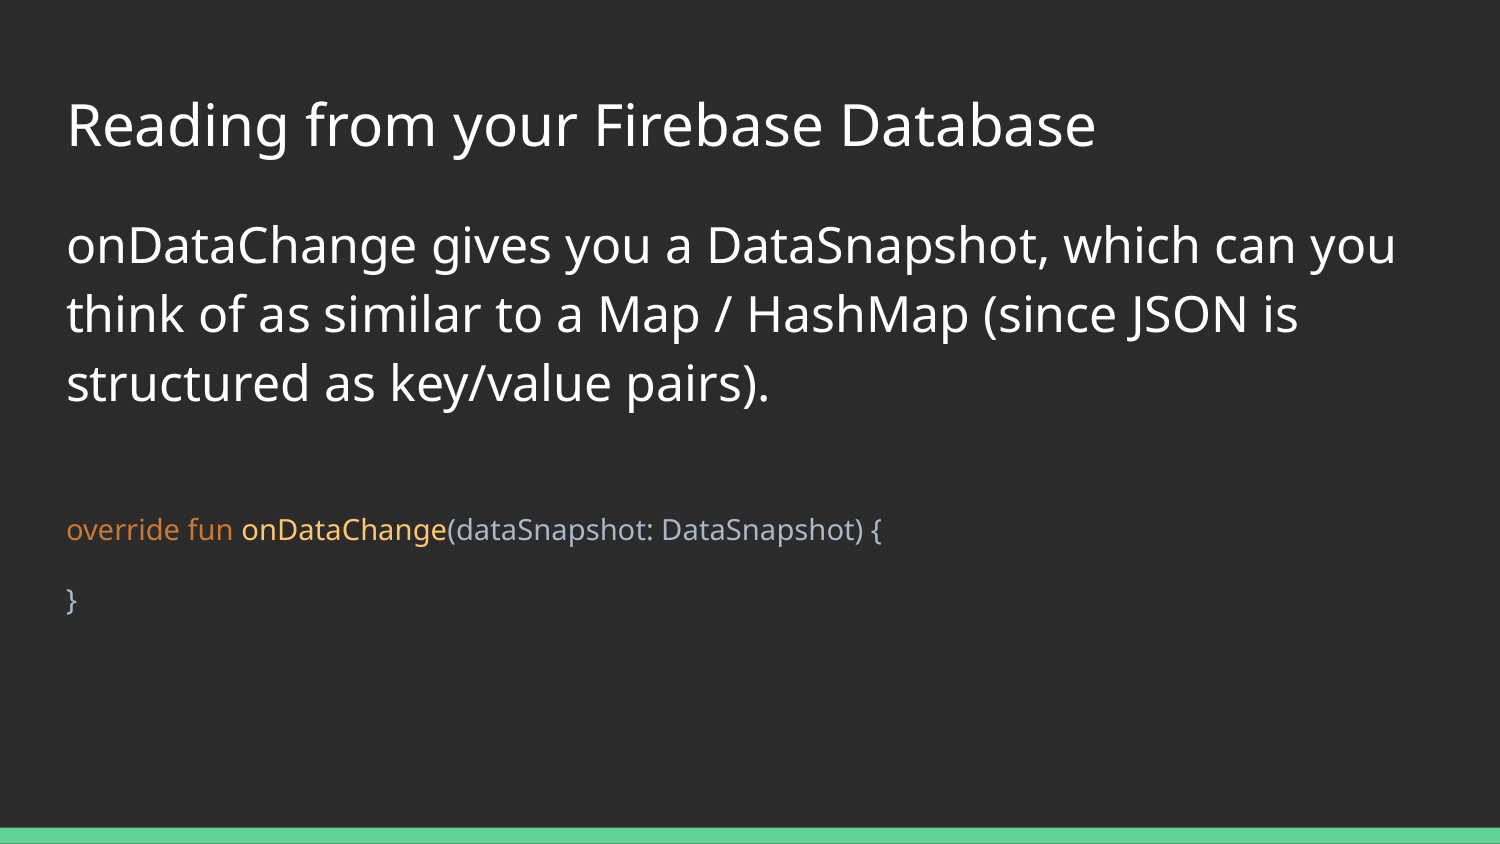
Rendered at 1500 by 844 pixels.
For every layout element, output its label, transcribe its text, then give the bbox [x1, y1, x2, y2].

text_box override fun onDataChange(dataSnapshot: DataSnapshot) { } [51, 317, 1436, 810]
list onDataChange gives you a DataSnapshot, which can you think of as similar to a Map / HashMap (since JSON is structured as key/value pairs). [51, 189, 1449, 312]
title Reading from your Firebase Database [51, 72, 1449, 167]
